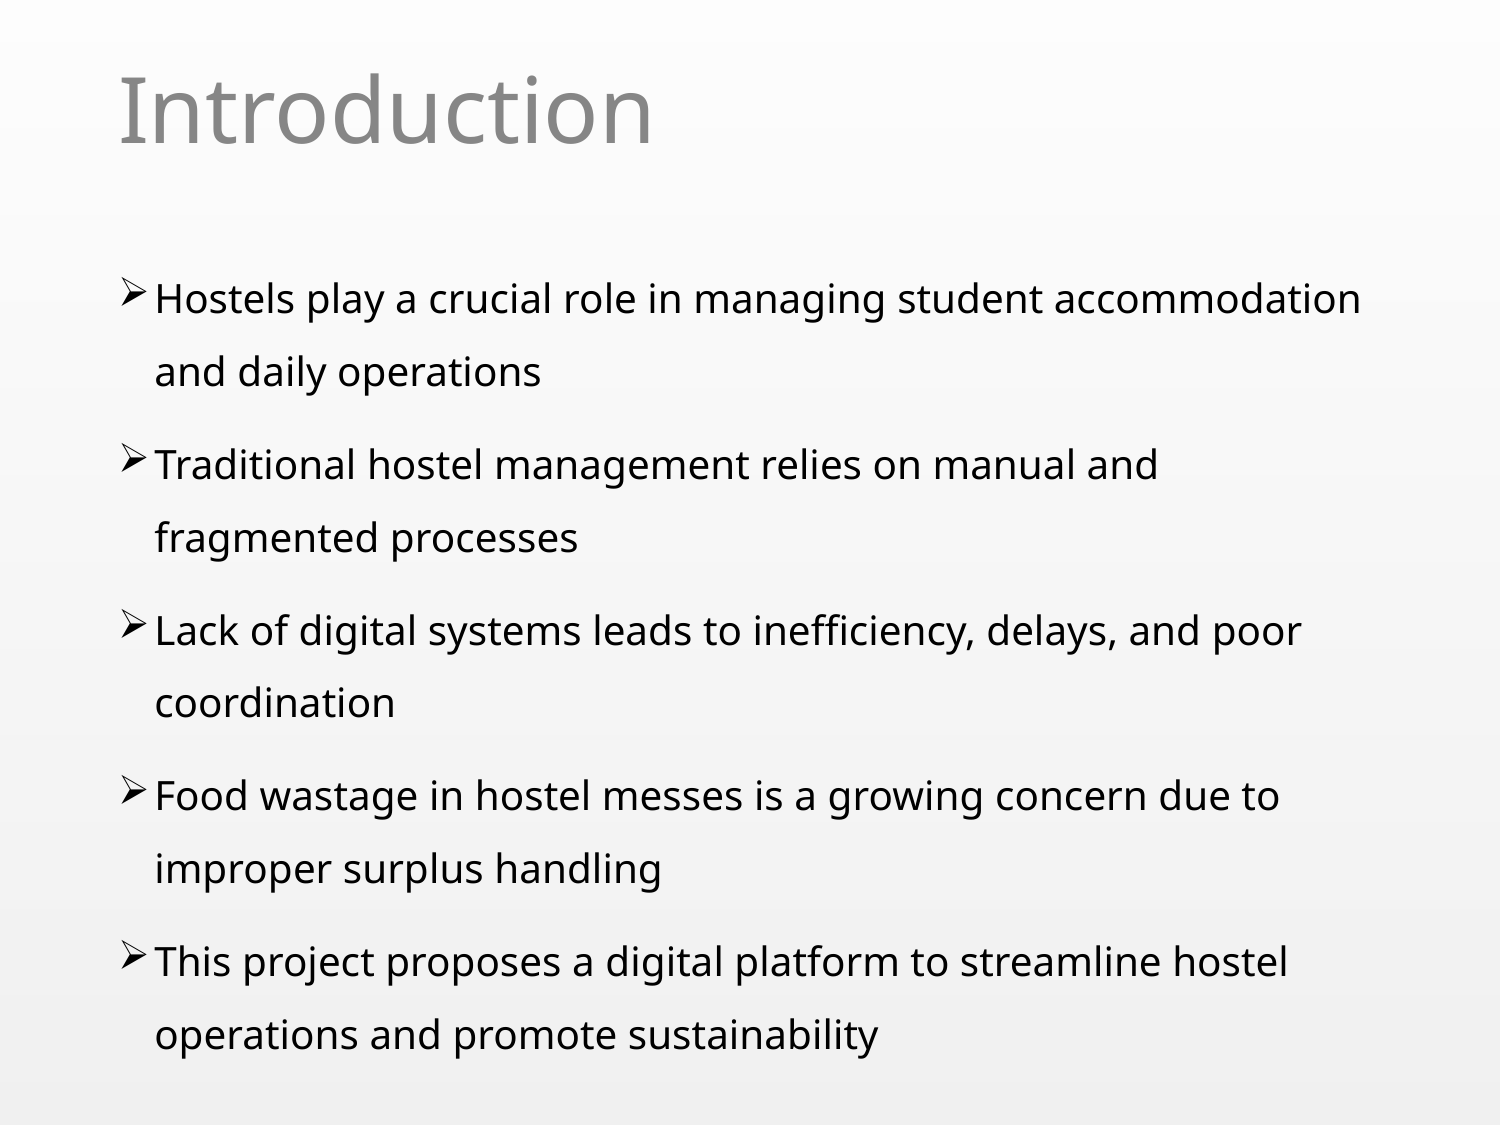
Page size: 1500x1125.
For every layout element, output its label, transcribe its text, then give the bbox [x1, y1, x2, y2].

title Introduction [103, 59, 1397, 153]
list Hostels play a crucial role in managing student accommodation and daily operations Traditional hostel management relies on manual and fragmented processes Lack of digital systems leads to inefficiency, delays, and poor coordination Food wastage in hostel messes is a growing concern due to improper surplus handling This project proposes a digital platform to streamline hostel operations and promote sustainability [103, 153, 1397, 1066]
